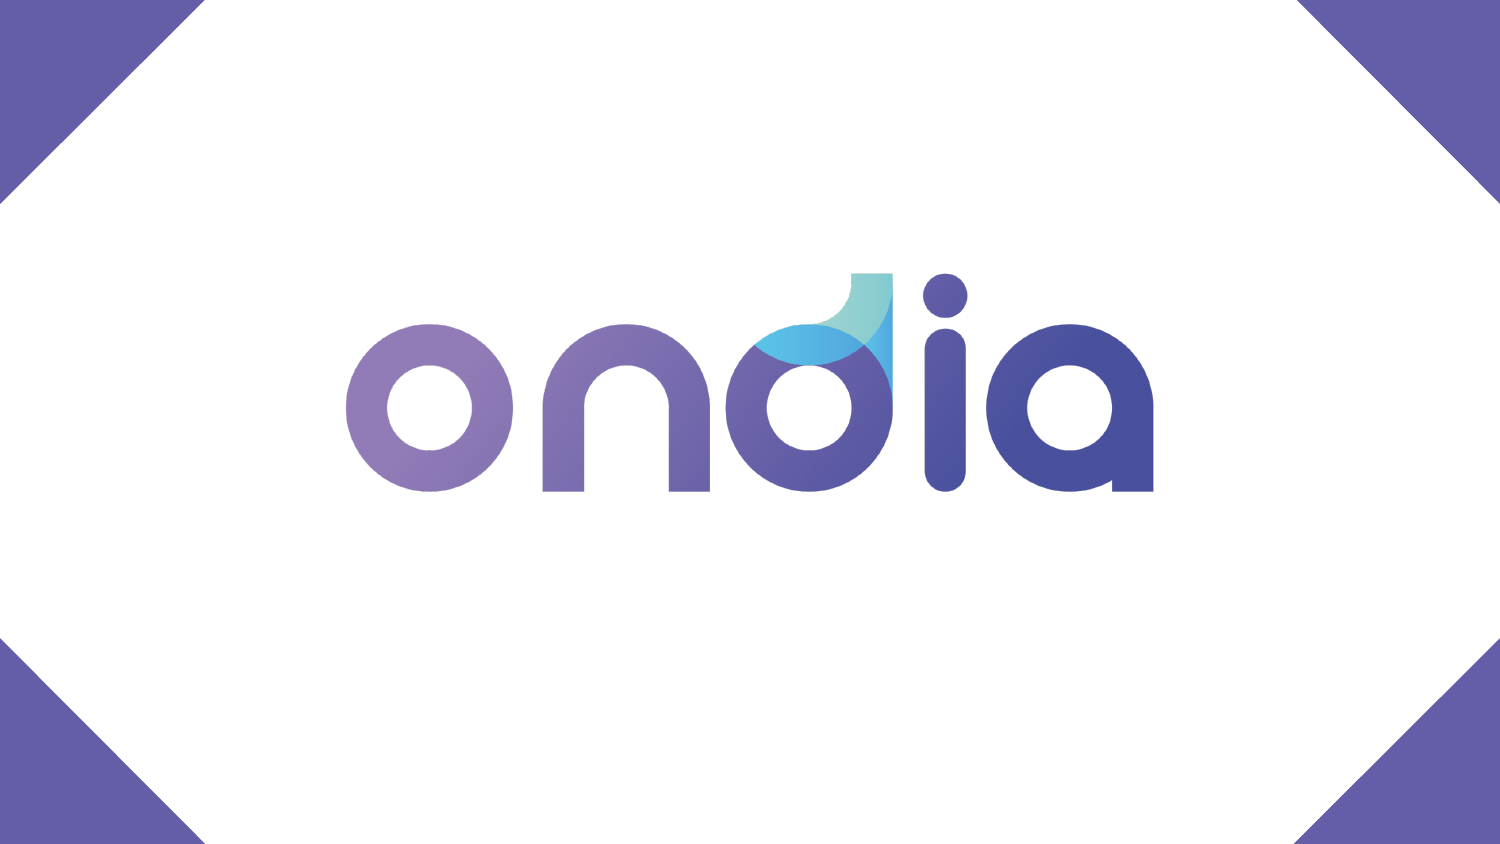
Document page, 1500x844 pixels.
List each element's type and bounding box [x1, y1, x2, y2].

picture [297, 243, 1203, 545]
